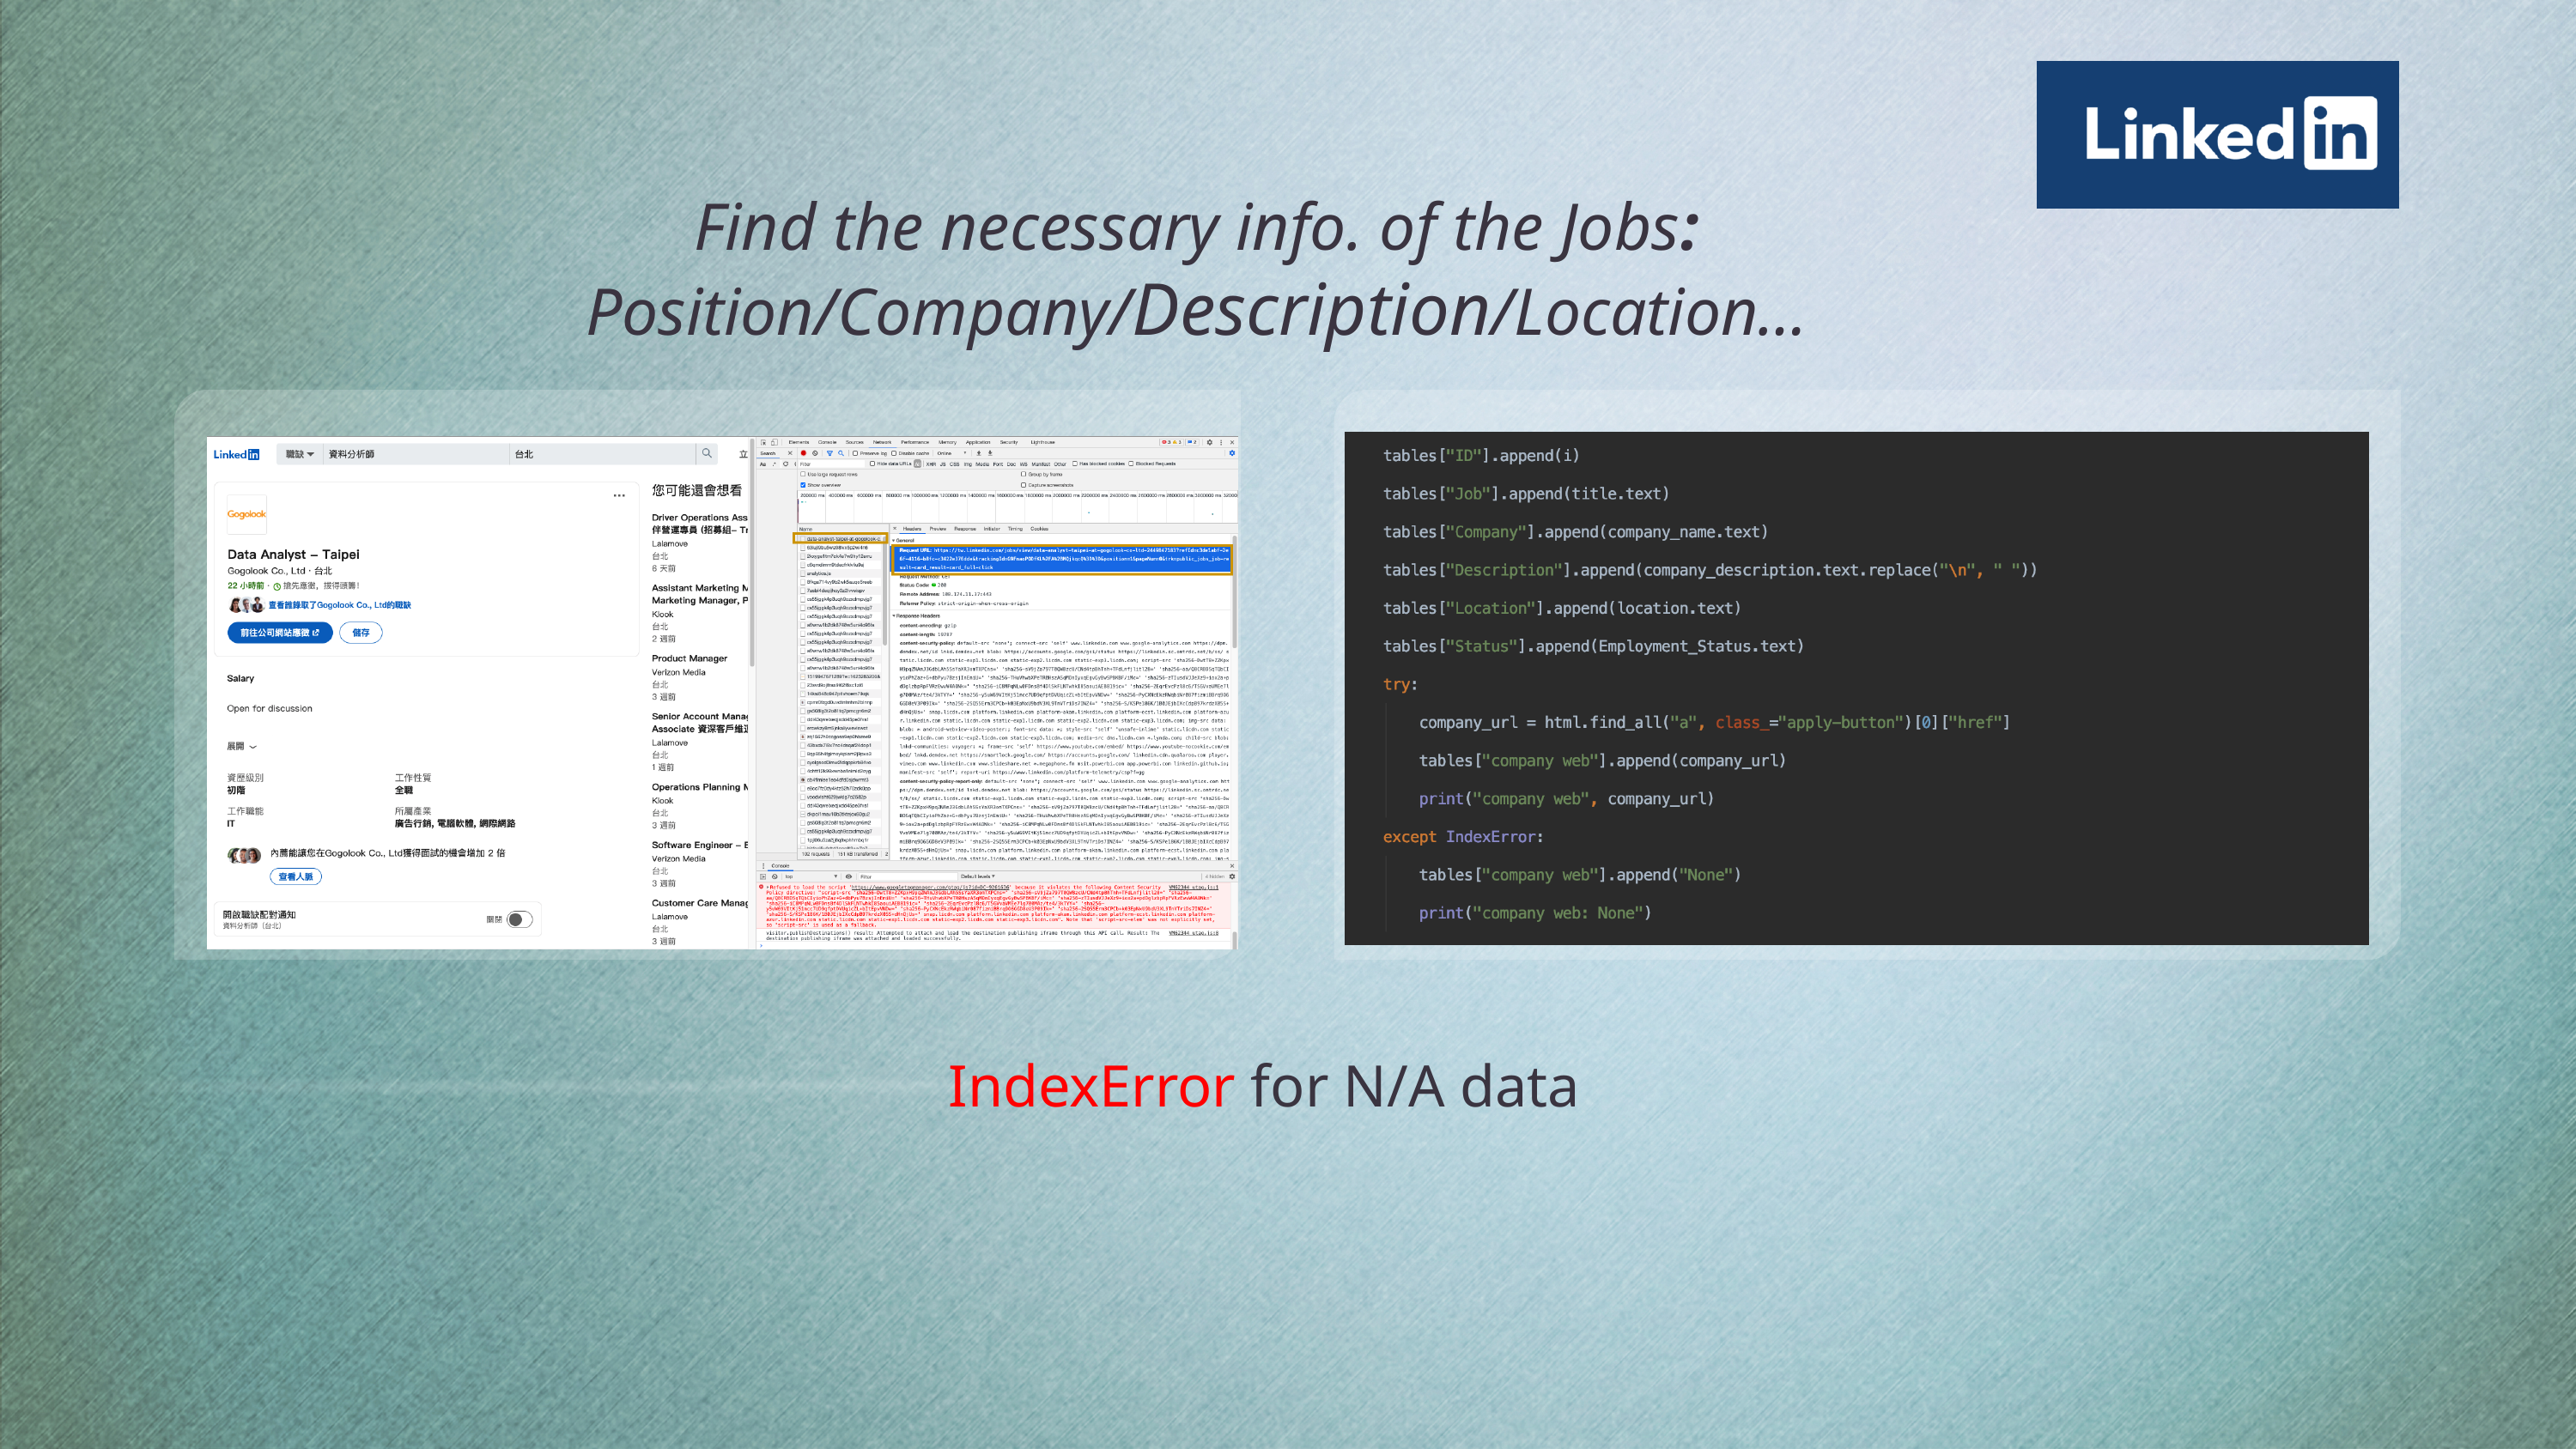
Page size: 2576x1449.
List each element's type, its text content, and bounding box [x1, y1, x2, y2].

text_box IndexError for N/A data [935, 1043, 1594, 1125]
list Find the necessary info. of the Jobs: Position/Company/Description/Location… [83, 249, 2311, 364]
picture [0, 0, 2576, 1449]
